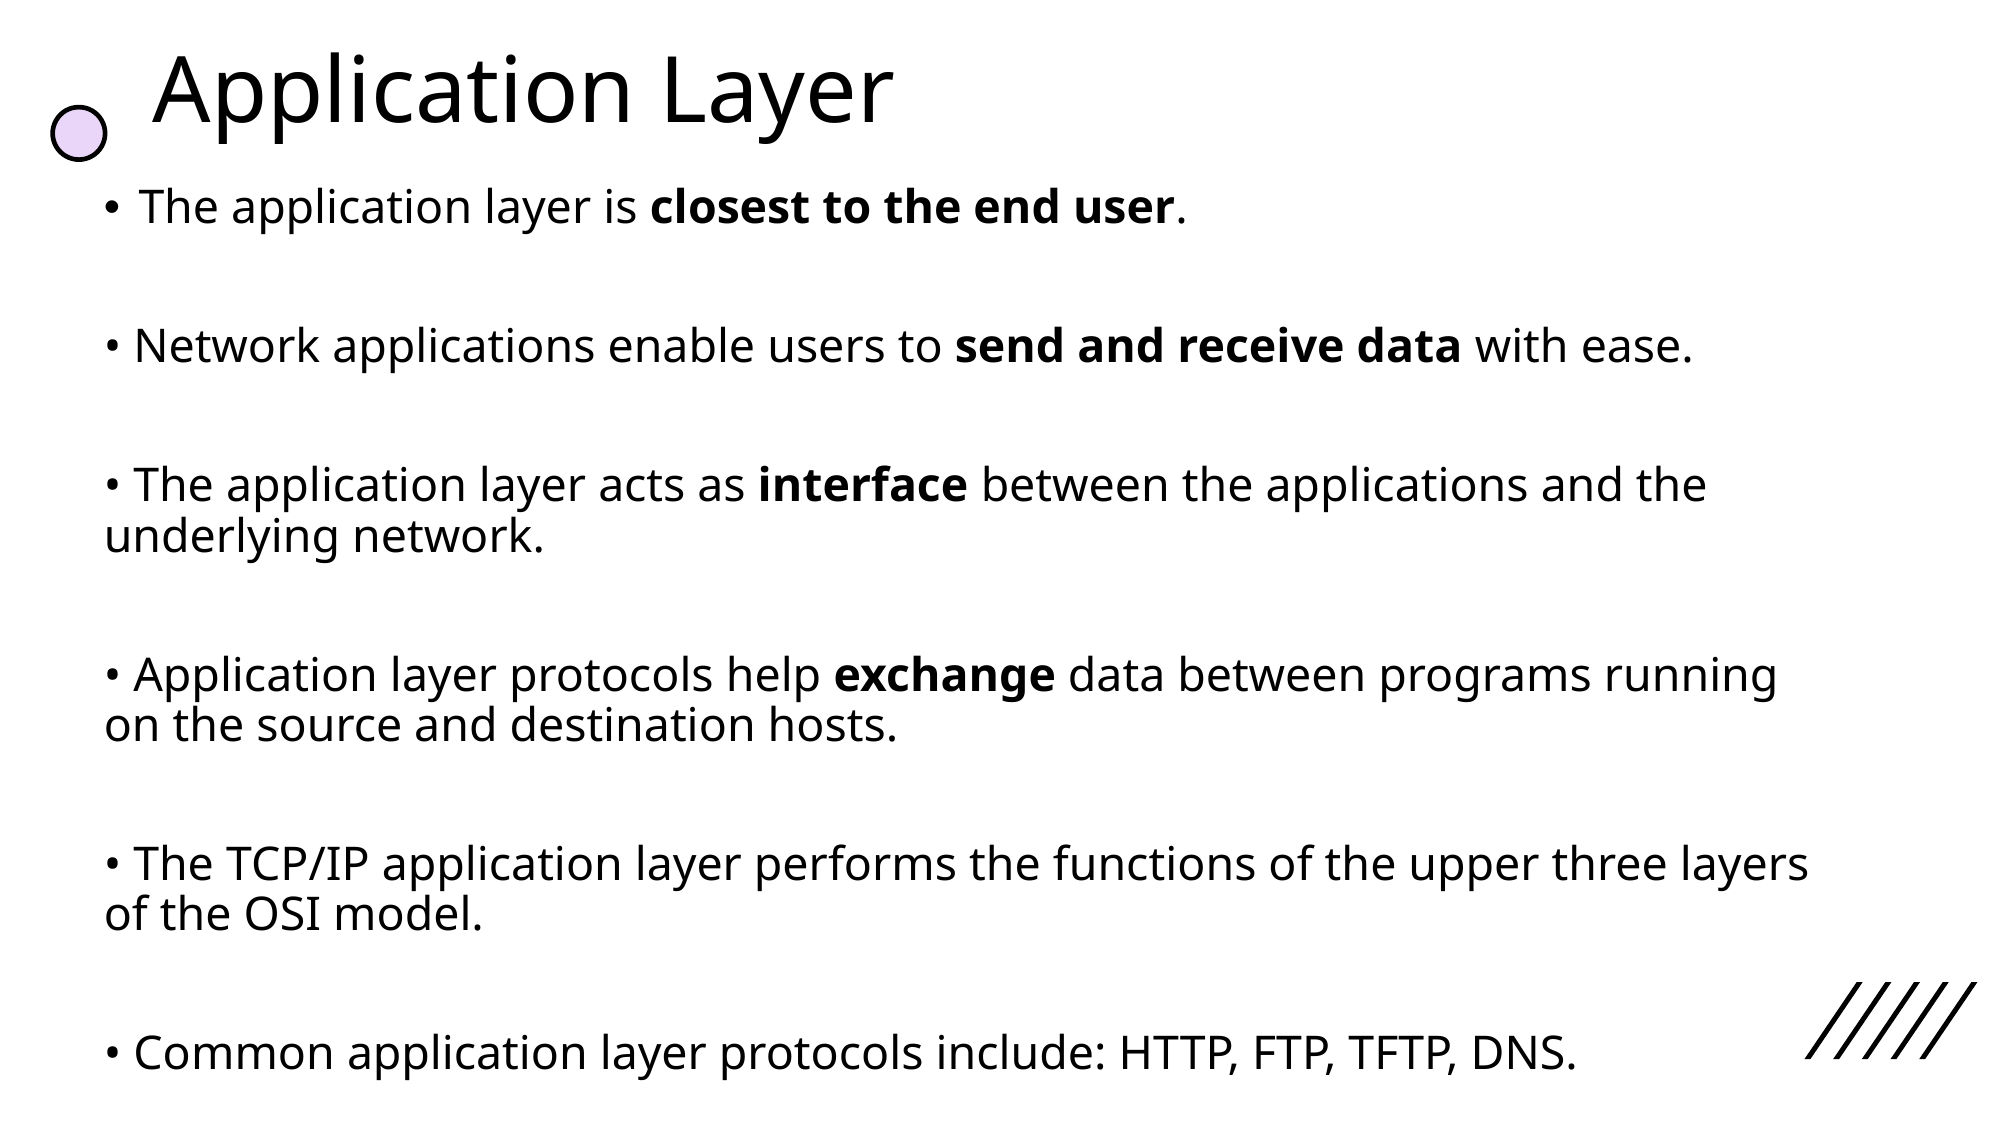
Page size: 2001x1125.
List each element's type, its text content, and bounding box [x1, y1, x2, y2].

list The application layer is closest to the end user. • Network applications enable users to send and receive data with ease. • The application layer acts as interface between the applications and the underlying network. • Application layer protocols help exchange data between programs running on the source and destination hosts. • The TCP/IP application layer performs the functions of the upper three layers of the OSI model. • Common application layer protocols include: HTTP, FTP, TFTP, DNS. [88, 176, 1863, 1096]
title Application Layer [137, 29, 1863, 157]
